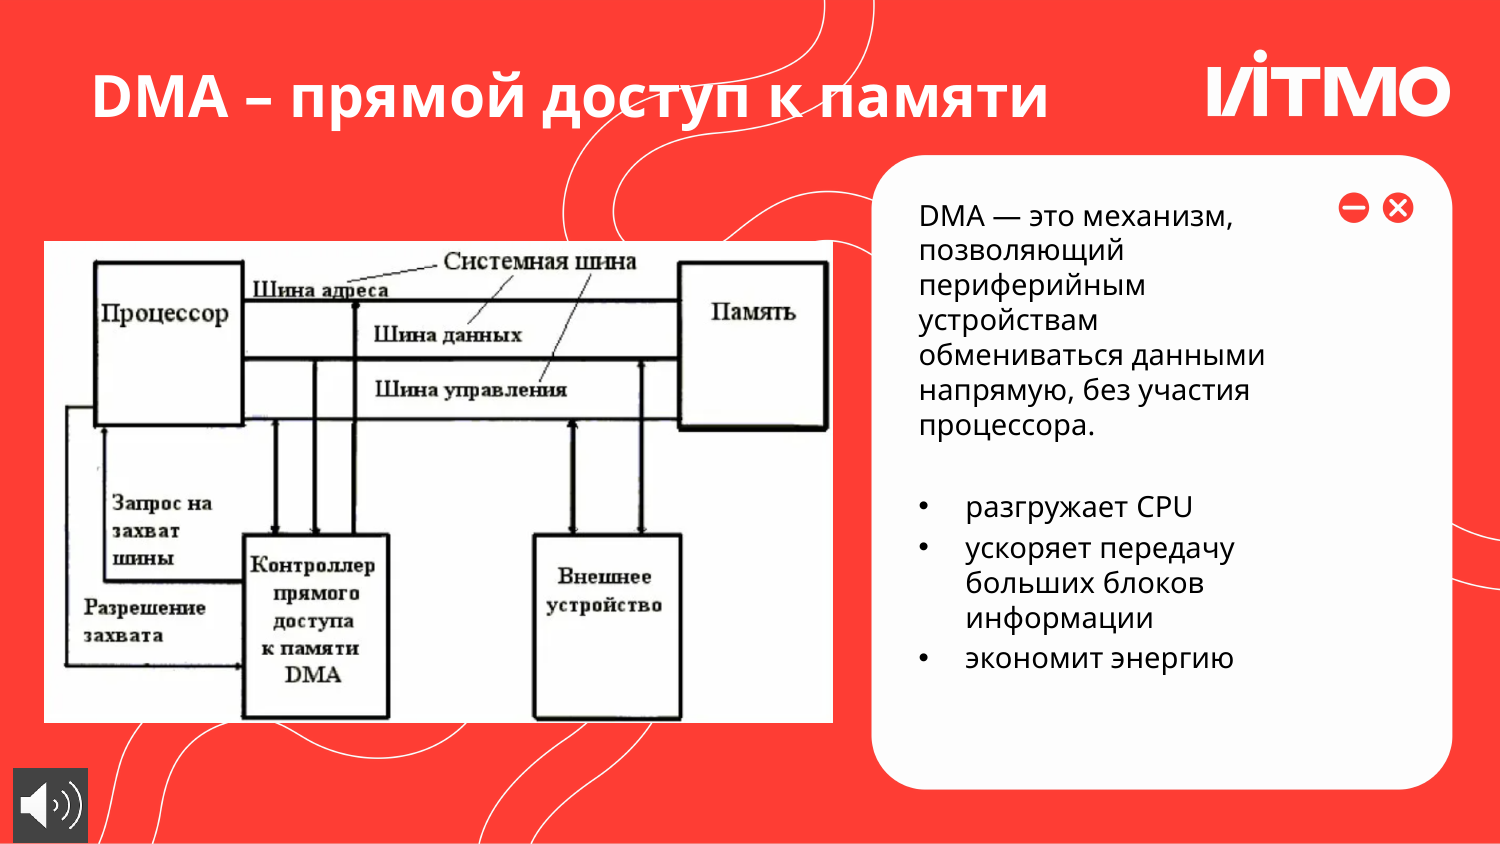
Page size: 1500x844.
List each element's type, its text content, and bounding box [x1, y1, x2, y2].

picture [0, 0, 1500, 844]
list DMA — это механизм, позволяющий периферийным устройствам обмениваться данными напрямую, без участия процессора. разгружает CPU ускоряет передачу больших блоков информации экономит энергию [903, 189, 1319, 752]
title DMA – прямой доступ к памяти [75, 50, 1195, 137]
